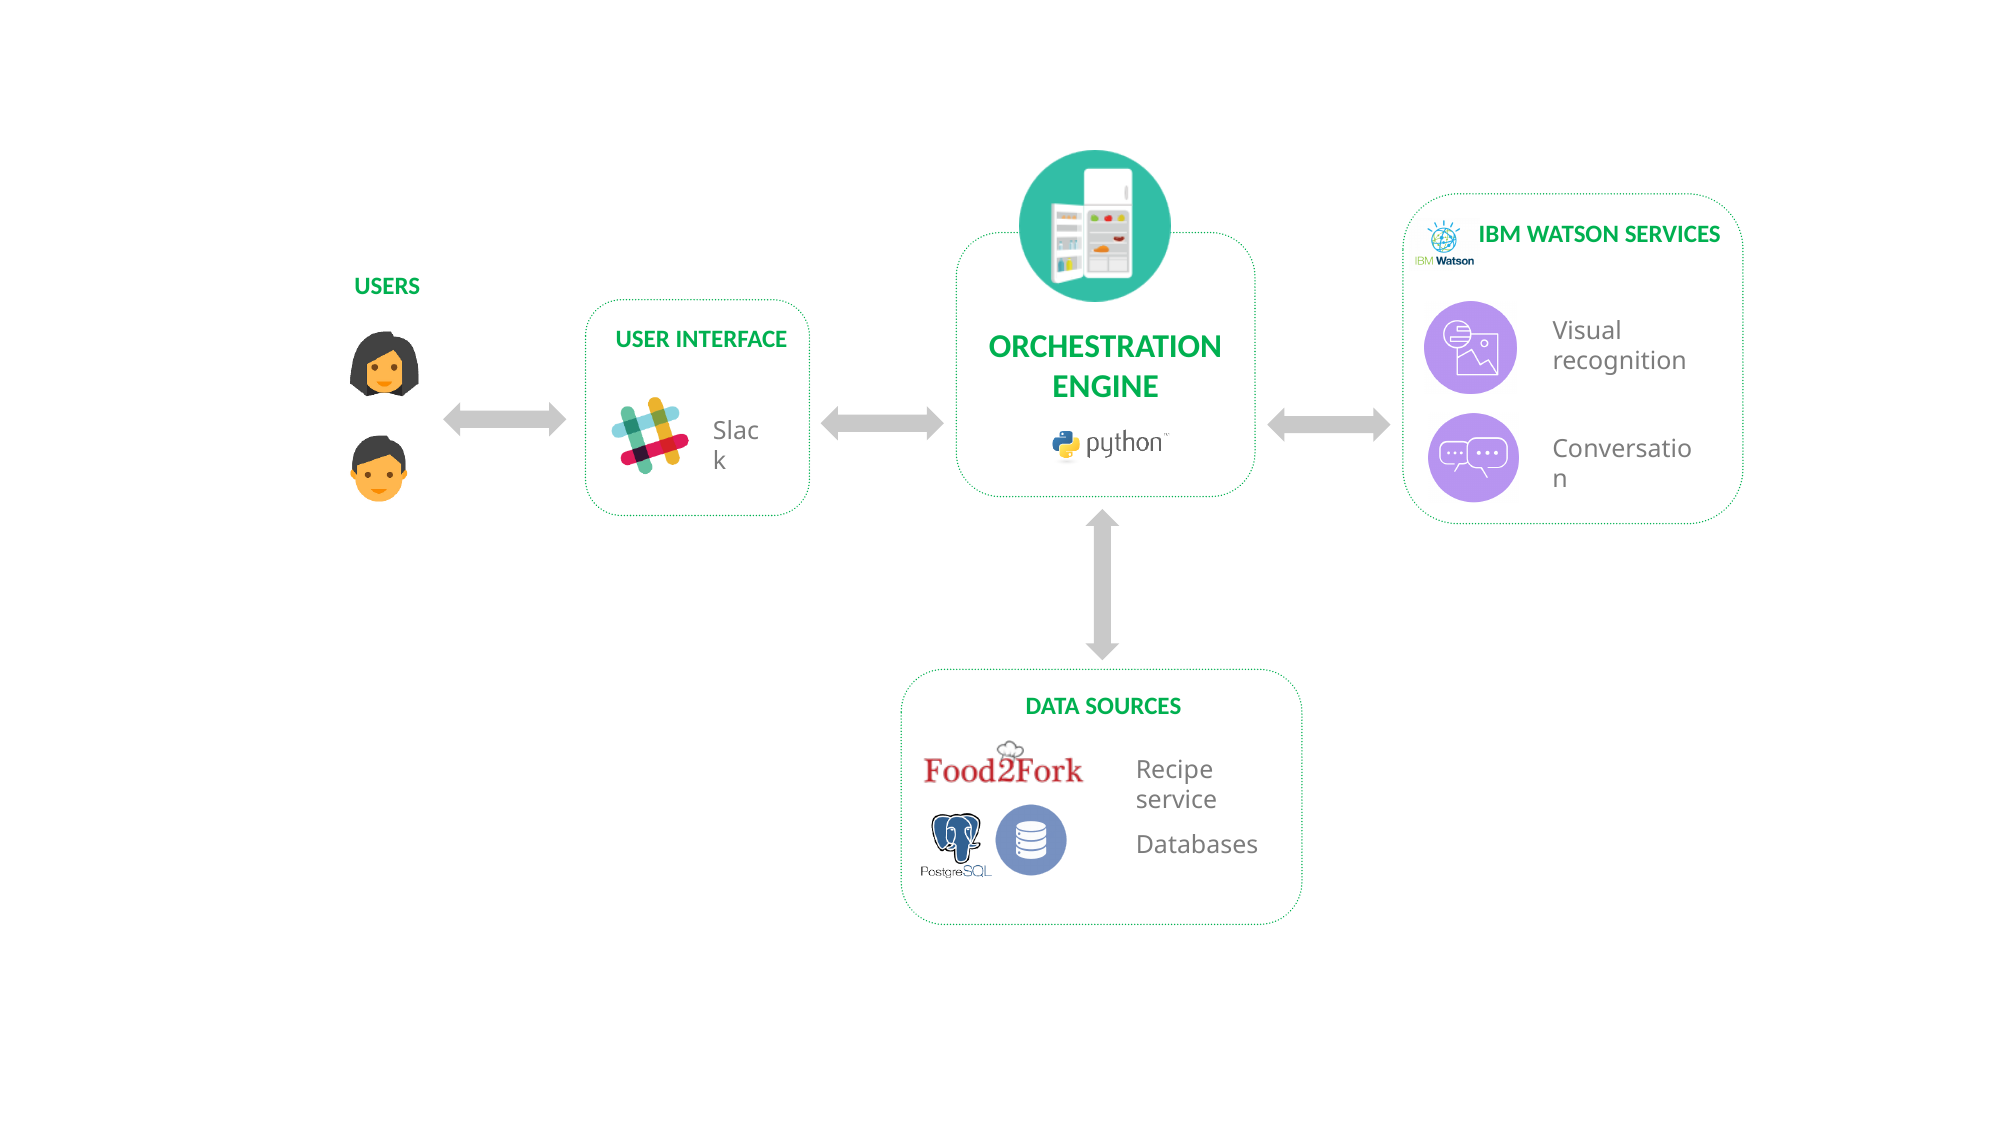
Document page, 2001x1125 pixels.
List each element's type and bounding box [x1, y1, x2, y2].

text_box [339, 150, 1743, 925]
